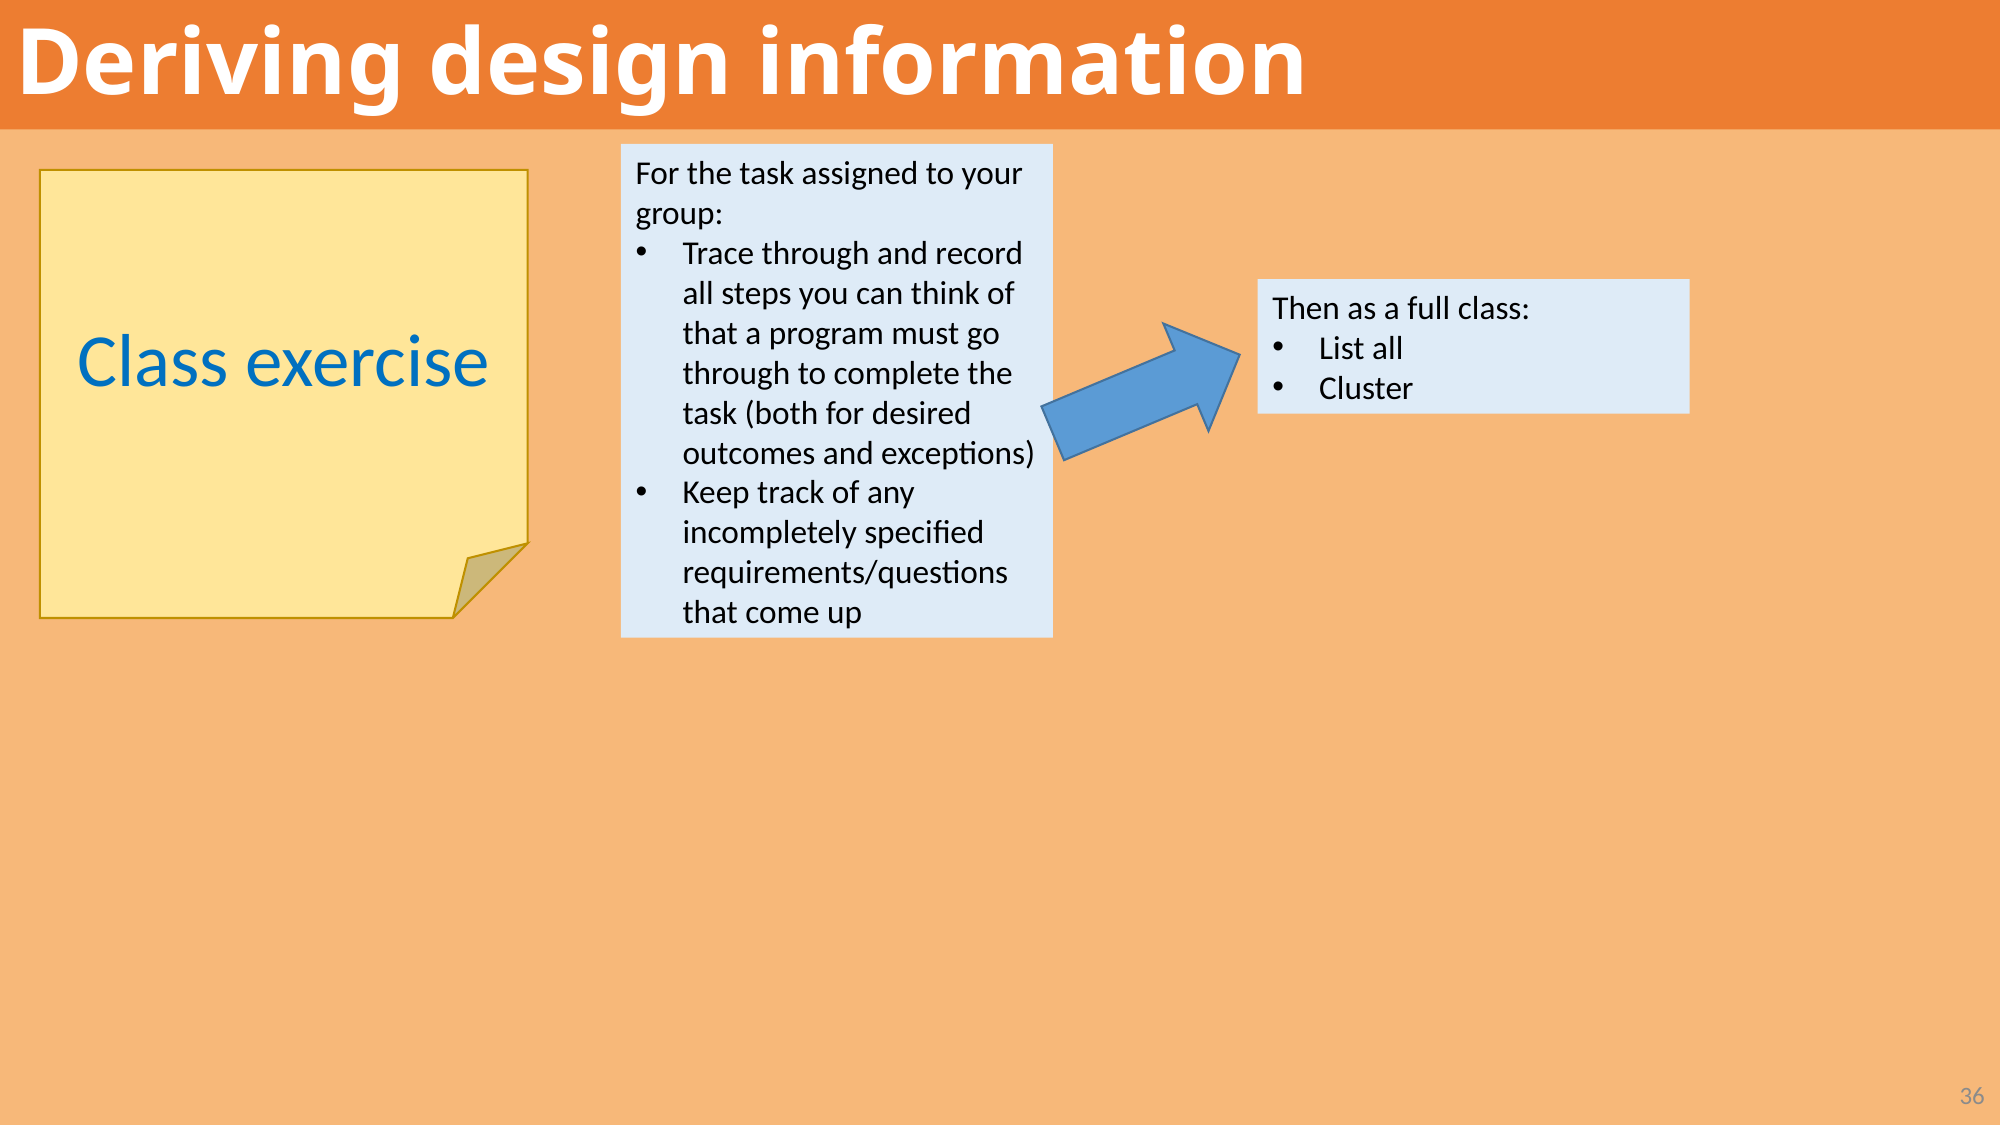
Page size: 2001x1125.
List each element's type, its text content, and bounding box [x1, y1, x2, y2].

title Deriving design information [0, 0, 2000, 130]
slide_number 36 [1550, 1065, 2000, 1125]
text_box Then as a full class: List all Cluster [1257, 279, 1690, 414]
text_box [1040, 321, 1242, 462]
text_box Class exercise [38, 168, 531, 620]
text_box For the task assigned to your group: Trace through and record all steps you can think of that a program must go through to complete the task (both for desired outcomes and exceptions) Keep track of any incompletely specified requirements/questions that come up [620, 143, 1053, 638]
